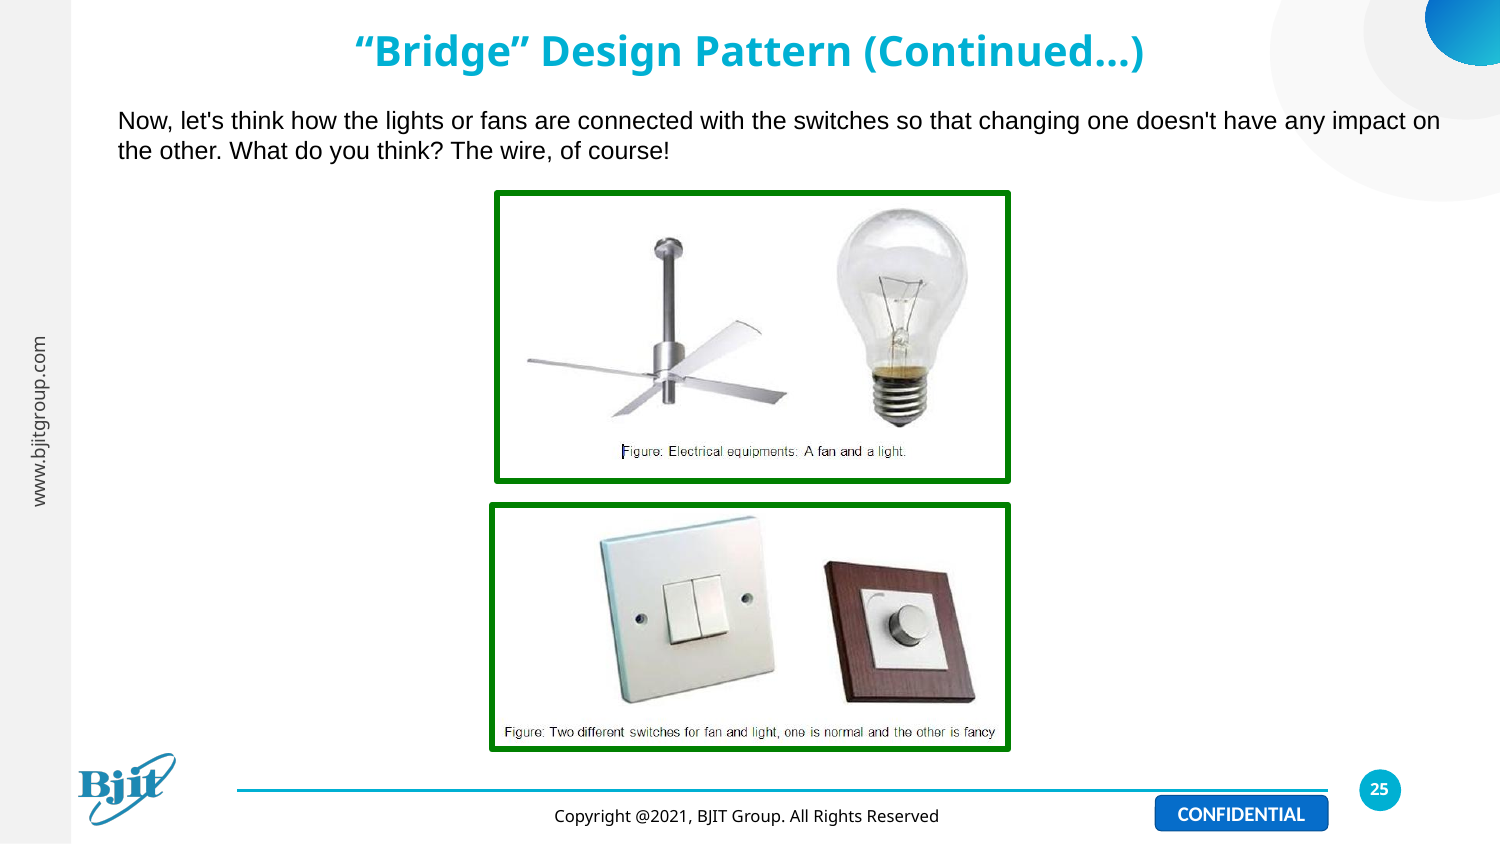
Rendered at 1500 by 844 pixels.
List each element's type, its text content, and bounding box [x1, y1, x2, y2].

picture [494, 507, 1006, 747]
picture [499, 195, 1006, 479]
picture [78, 753, 176, 826]
title “Bridge” Design Pattern (Continued…) [103, 24, 1397, 86]
text_box Now, let's think how the lights or fans are connected with the switches so that changing one doesn't have any impact on the other. What do you think? The wire, of course! [103, 97, 1471, 767]
